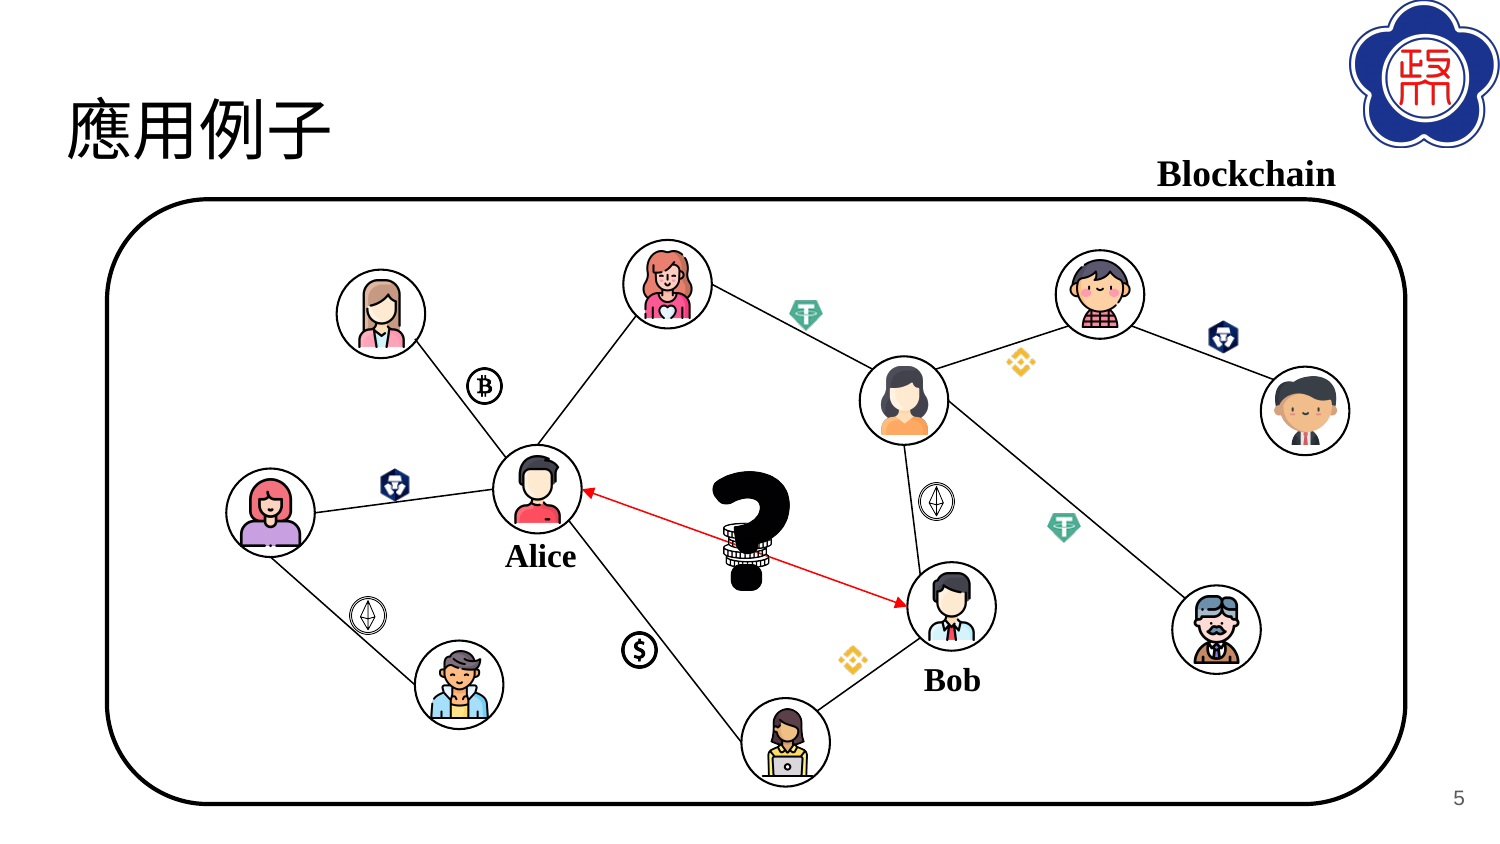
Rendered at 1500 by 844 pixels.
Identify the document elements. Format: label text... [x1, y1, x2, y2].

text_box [581, 488, 908, 607]
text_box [106, 199, 1406, 805]
picture [349, 596, 387, 635]
picture [1206, 320, 1241, 355]
title 應用例子 [51, 72, 1344, 167]
picture [837, 644, 868, 675]
picture [621, 631, 659, 669]
picture [1005, 347, 1036, 377]
picture [690, 471, 811, 591]
picture [789, 298, 823, 333]
text_box Blockchain [1043, 141, 1449, 202]
picture [466, 367, 503, 406]
picture [1046, 510, 1081, 545]
slide_number 5 [1389, 764, 1480, 830]
picture [377, 468, 412, 502]
picture [918, 482, 956, 521]
picture [1349, 0, 1500, 148]
